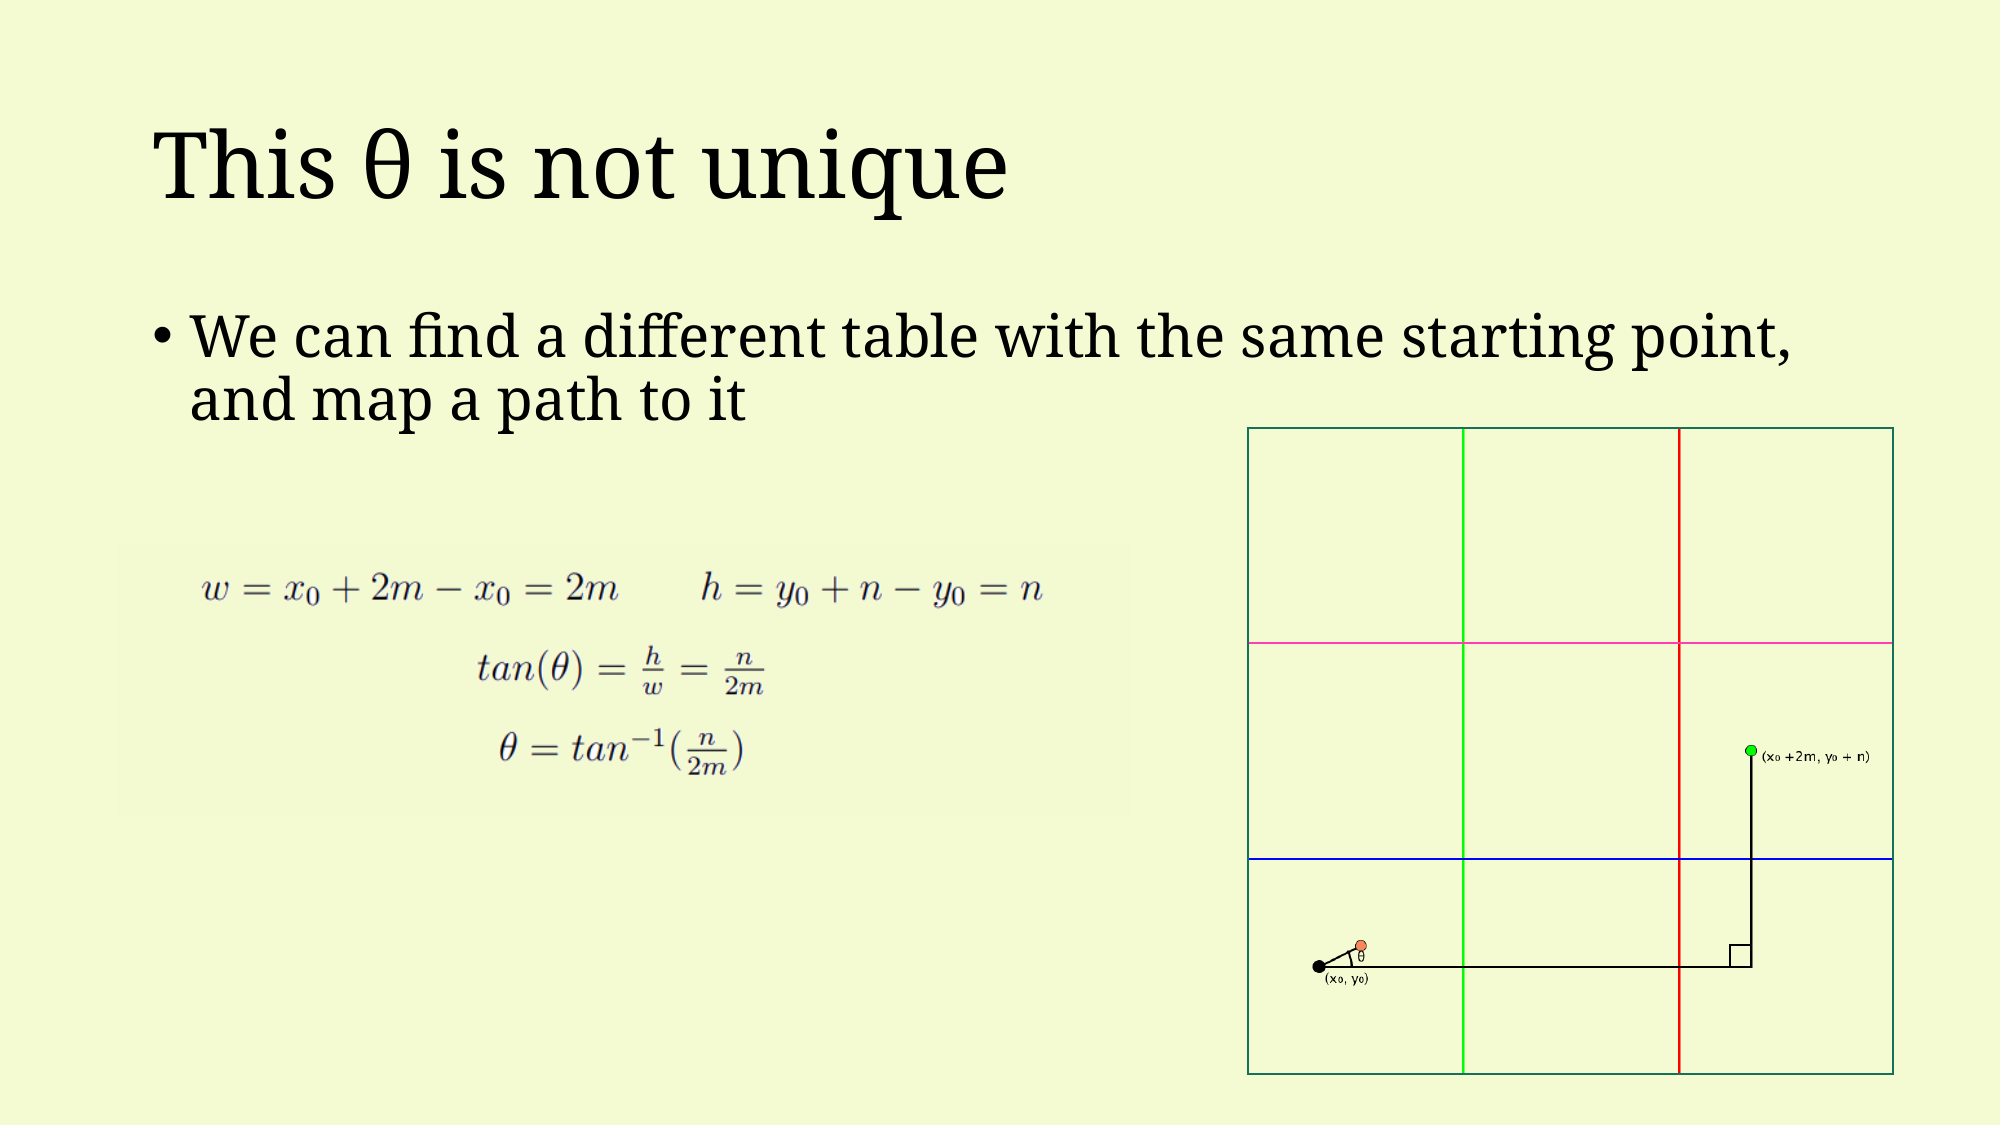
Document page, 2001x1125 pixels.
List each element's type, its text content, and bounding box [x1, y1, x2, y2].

picture [118, 544, 1130, 815]
title This θ is not unique [137, 59, 1863, 278]
list We can find a different table with the same starting point, and map a path to it [137, 299, 1863, 1014]
picture [1248, 427, 1894, 1074]
